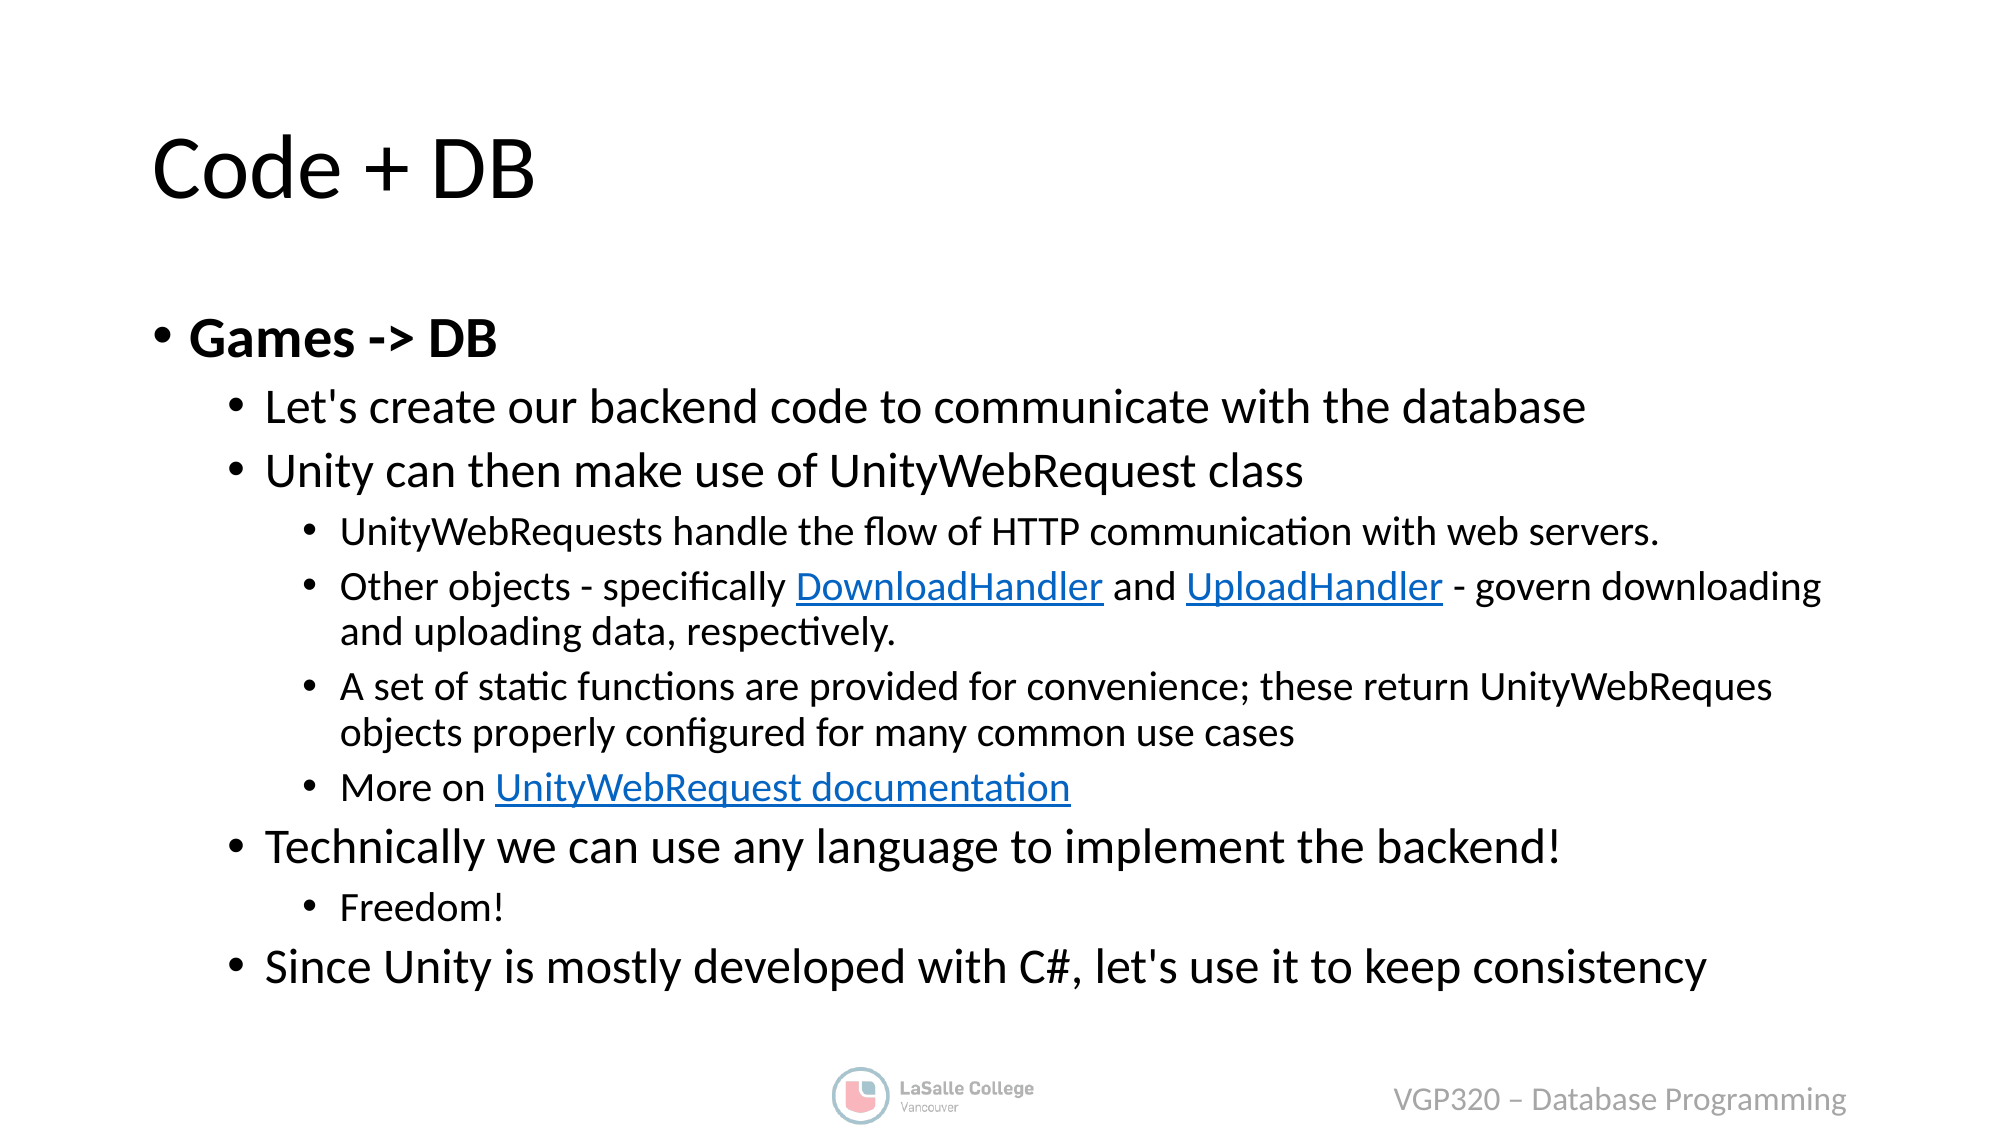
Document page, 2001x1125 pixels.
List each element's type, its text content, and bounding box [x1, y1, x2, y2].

title Code + DB [137, 59, 1863, 278]
list Games -> DB Let's create our backend code to communicate with the database Unity can then make use of UnityWebRequest class UnityWebRequests handle the flow of HTTP communication with web servers. Other objects - specifically DownloadHandler and UploadHandler - govern downloading and uploading data, respectively. A set of static functions are provided for convenience; these return UnityWebReques objects properly configured for many common use cases More on UnityWebRequest documentation Technically we can use any language to implement the backend! Freedom! Since Unity is mostly developed with C#, let's use it to keep consistency [137, 299, 1863, 1014]
